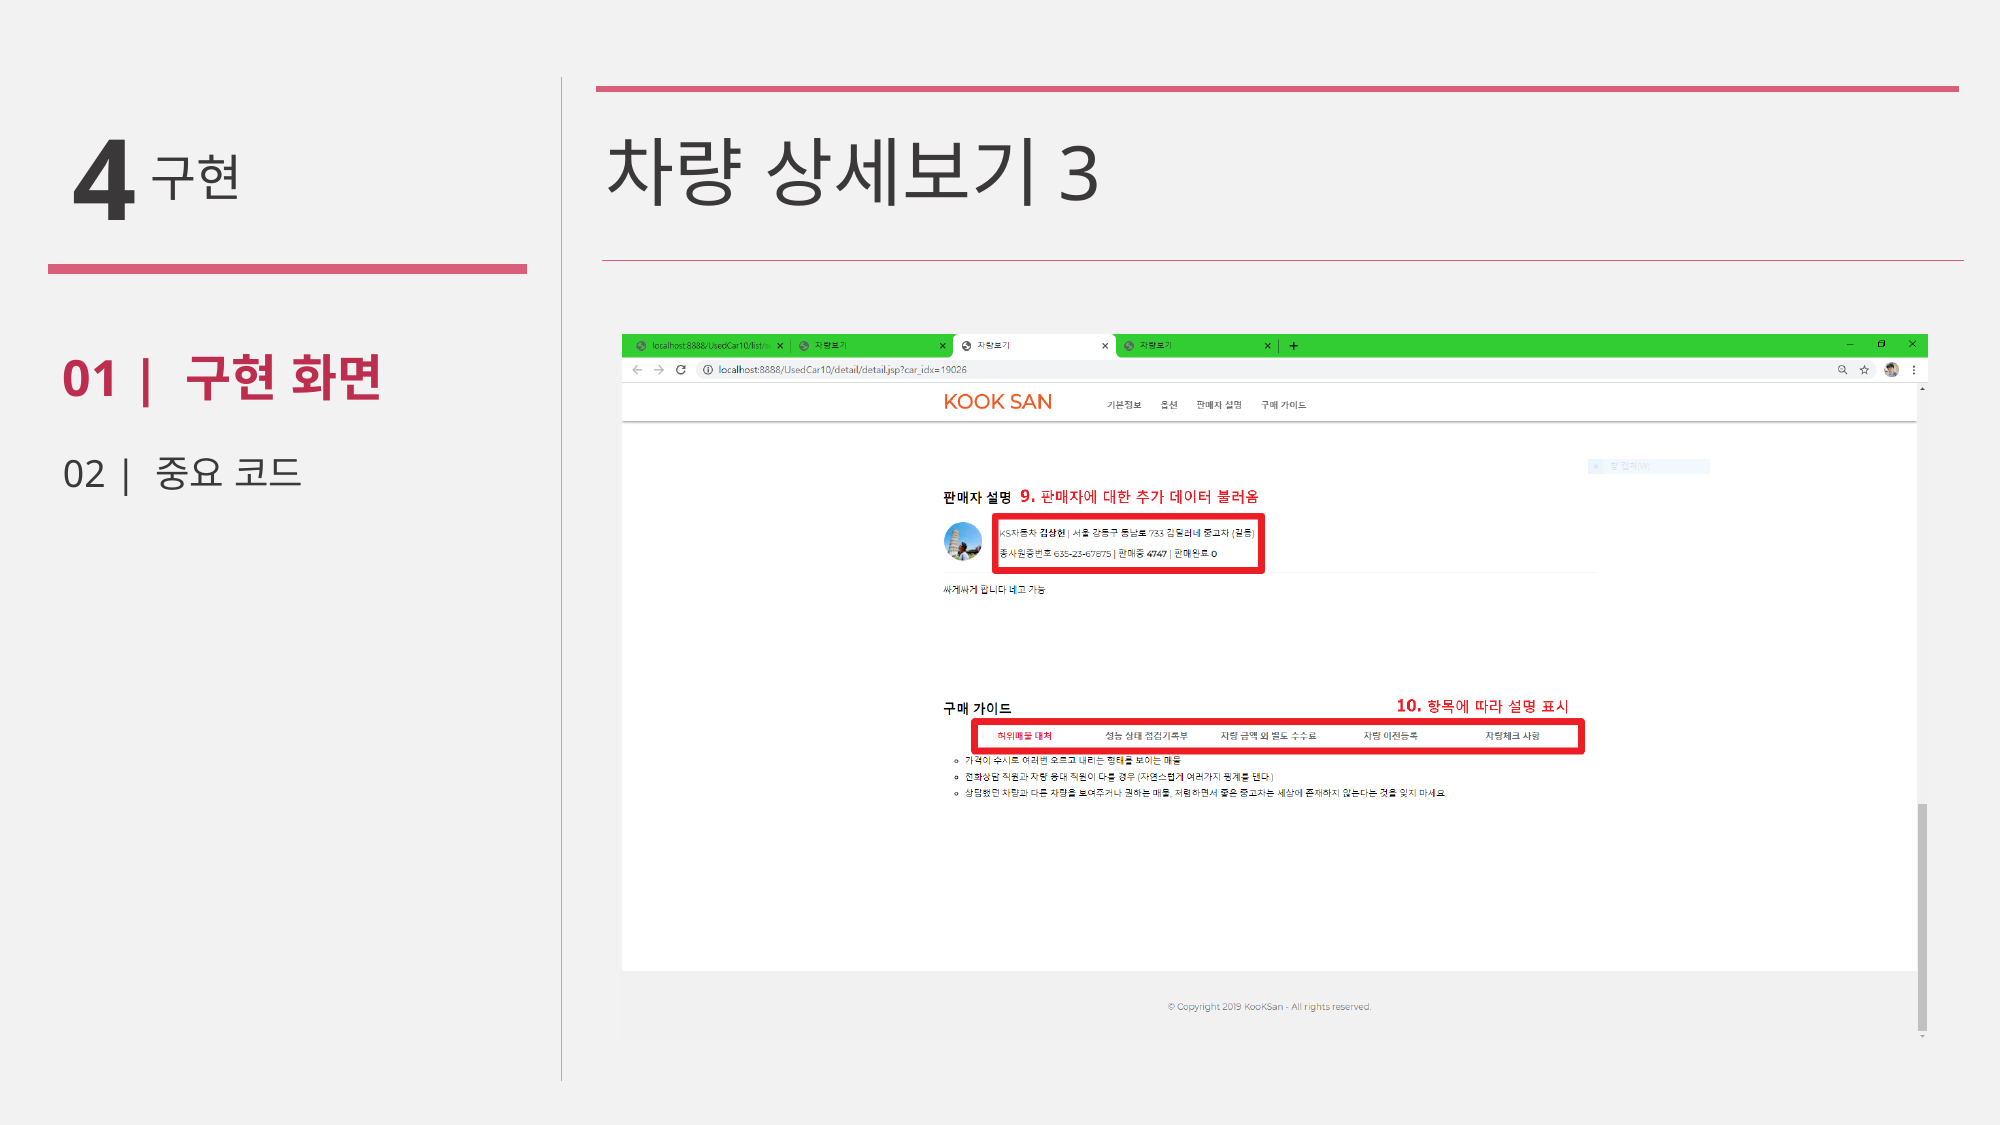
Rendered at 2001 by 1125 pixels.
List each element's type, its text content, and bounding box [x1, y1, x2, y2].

list 01 | 구현 화면 02 | 중요 코드 [48, 309, 527, 779]
title 차량 상세보기3 [590, 122, 1959, 231]
text_box 4 [57, 100, 152, 251]
picture [622, 334, 1928, 1042]
text_box 구현 [135, 138, 258, 214]
